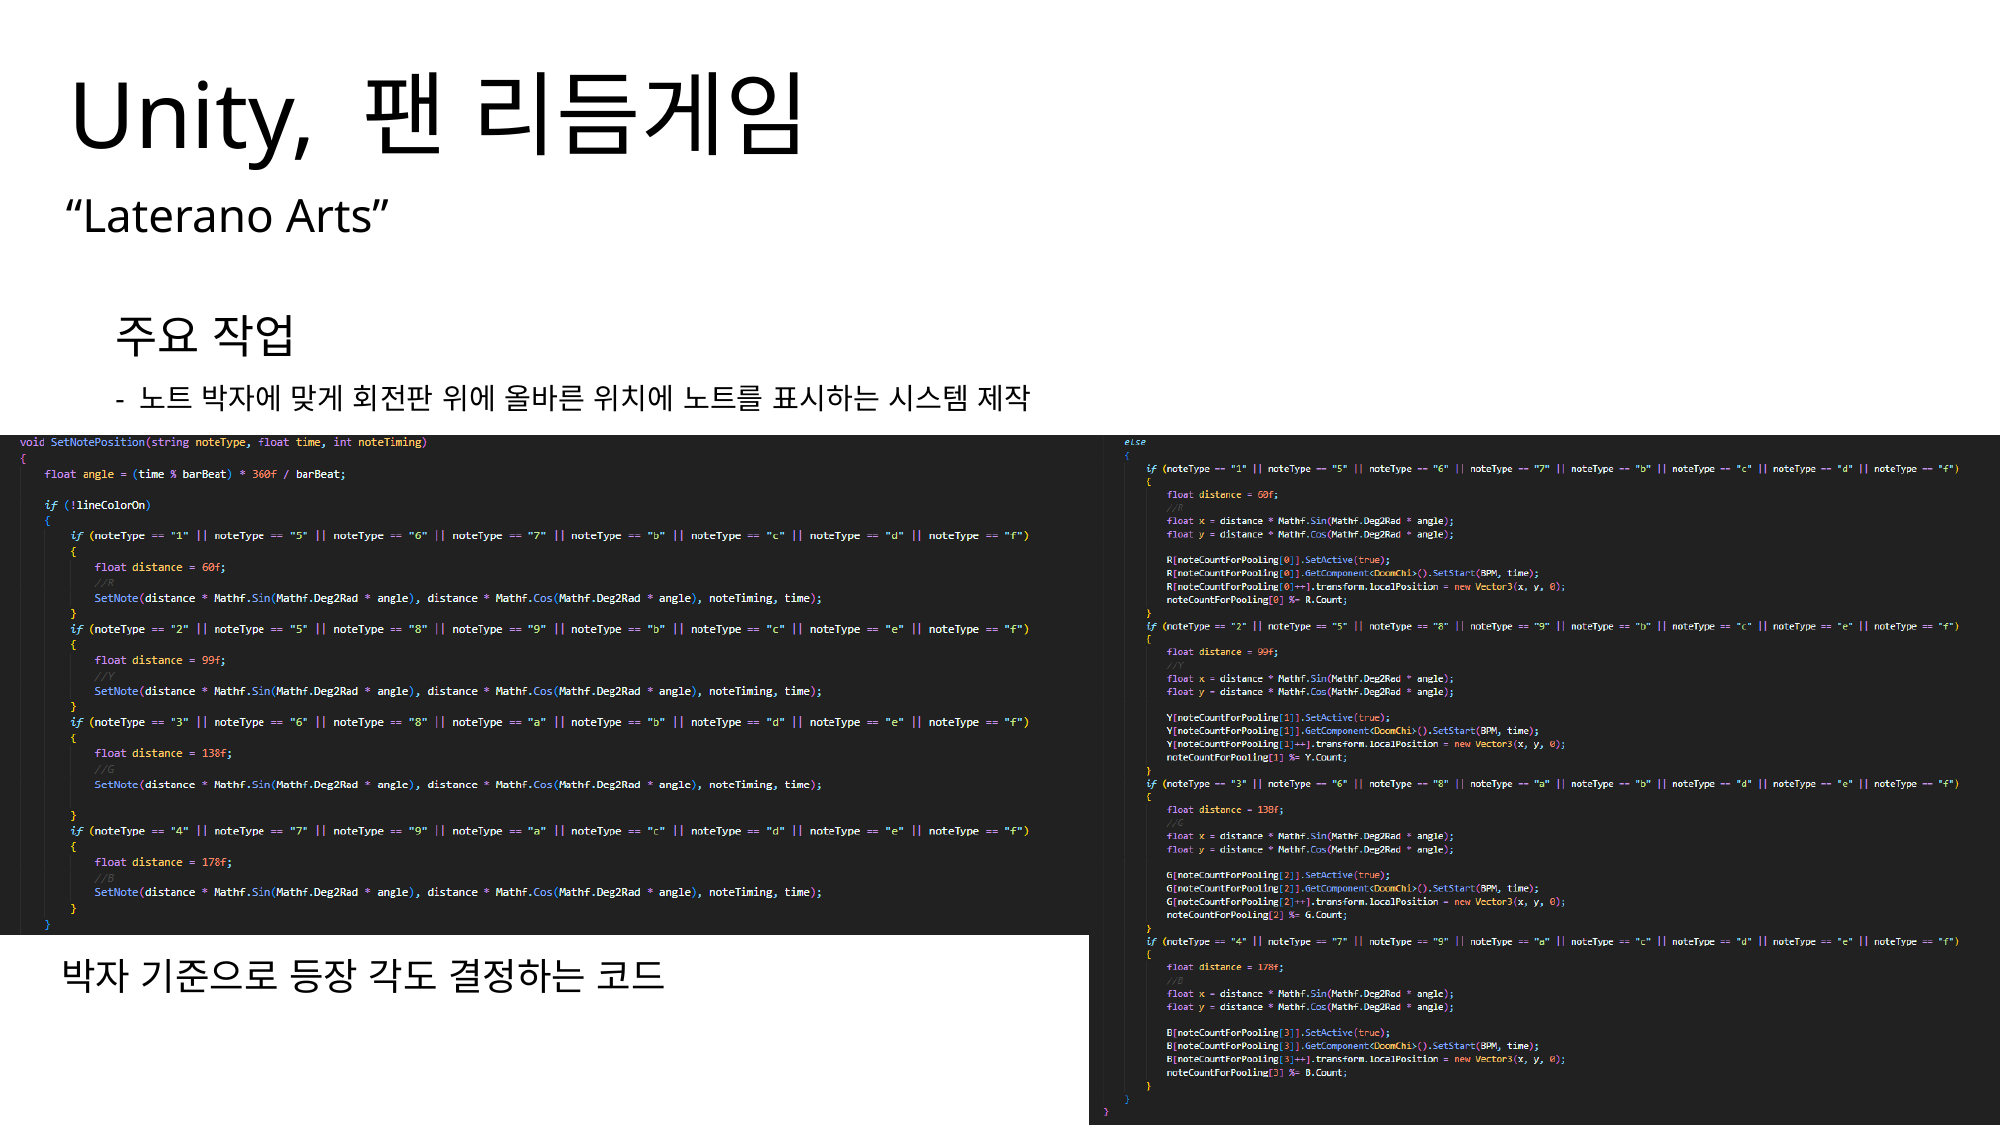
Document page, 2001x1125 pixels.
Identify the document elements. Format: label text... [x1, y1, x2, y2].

text_box 주요 작업 - 노트 박자에 맞게 회전판 위에 올바른 위치에 노트를 표시하는 시스템 제작 [100, 273, 1056, 423]
text_box 박자 기준으로 등장 각도 결정하는 코드 [46, 945, 681, 1006]
title Unity, 팬 리듬게임 [53, 9, 856, 228]
text_box “Laterano Arts” [51, 179, 404, 249]
picture [0, 435, 2000, 1125]
